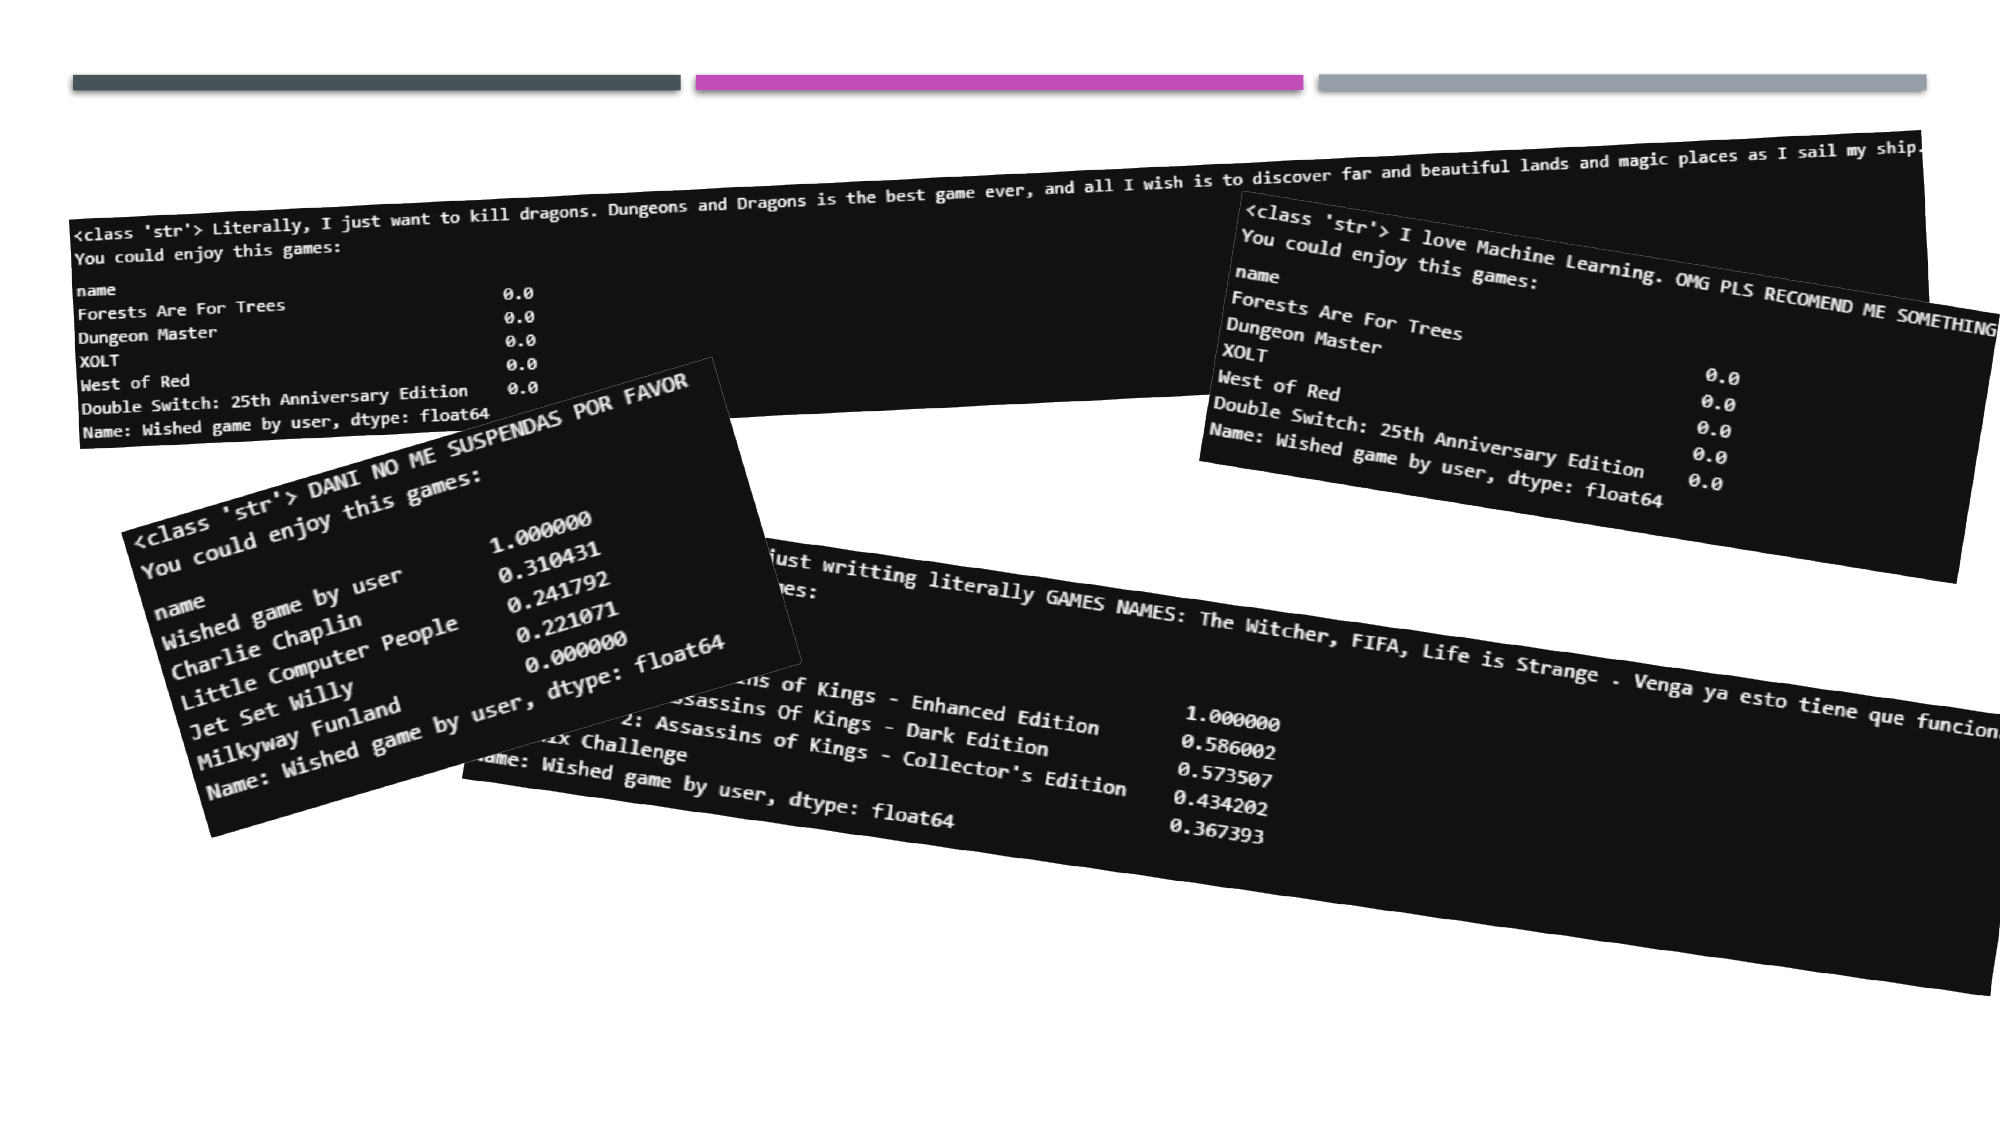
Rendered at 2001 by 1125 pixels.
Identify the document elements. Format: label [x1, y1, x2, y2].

picture [71, 130, 2000, 996]
